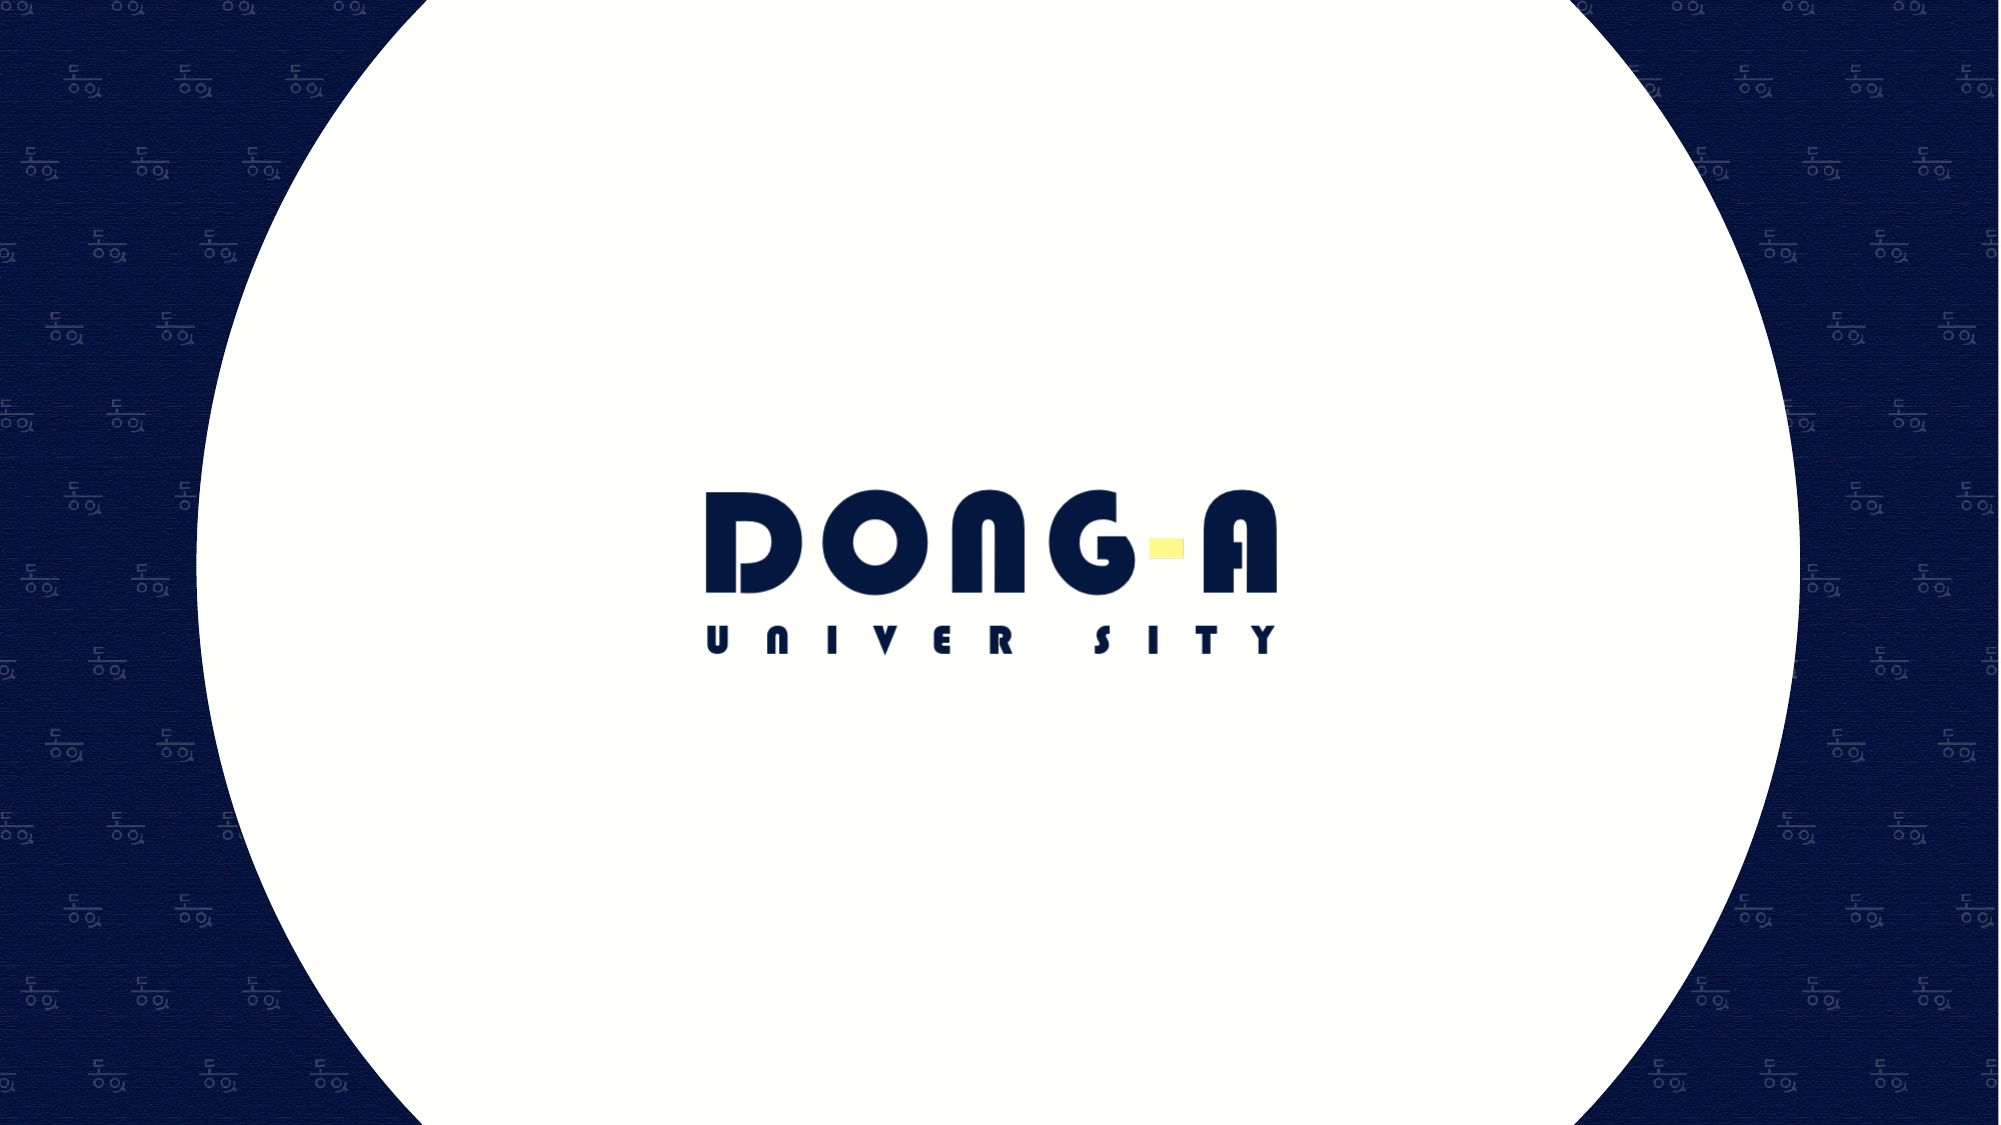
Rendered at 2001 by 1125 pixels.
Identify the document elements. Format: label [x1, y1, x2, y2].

picture [470, 404, 1533, 721]
text_box [0, 0, 2000, 1125]
